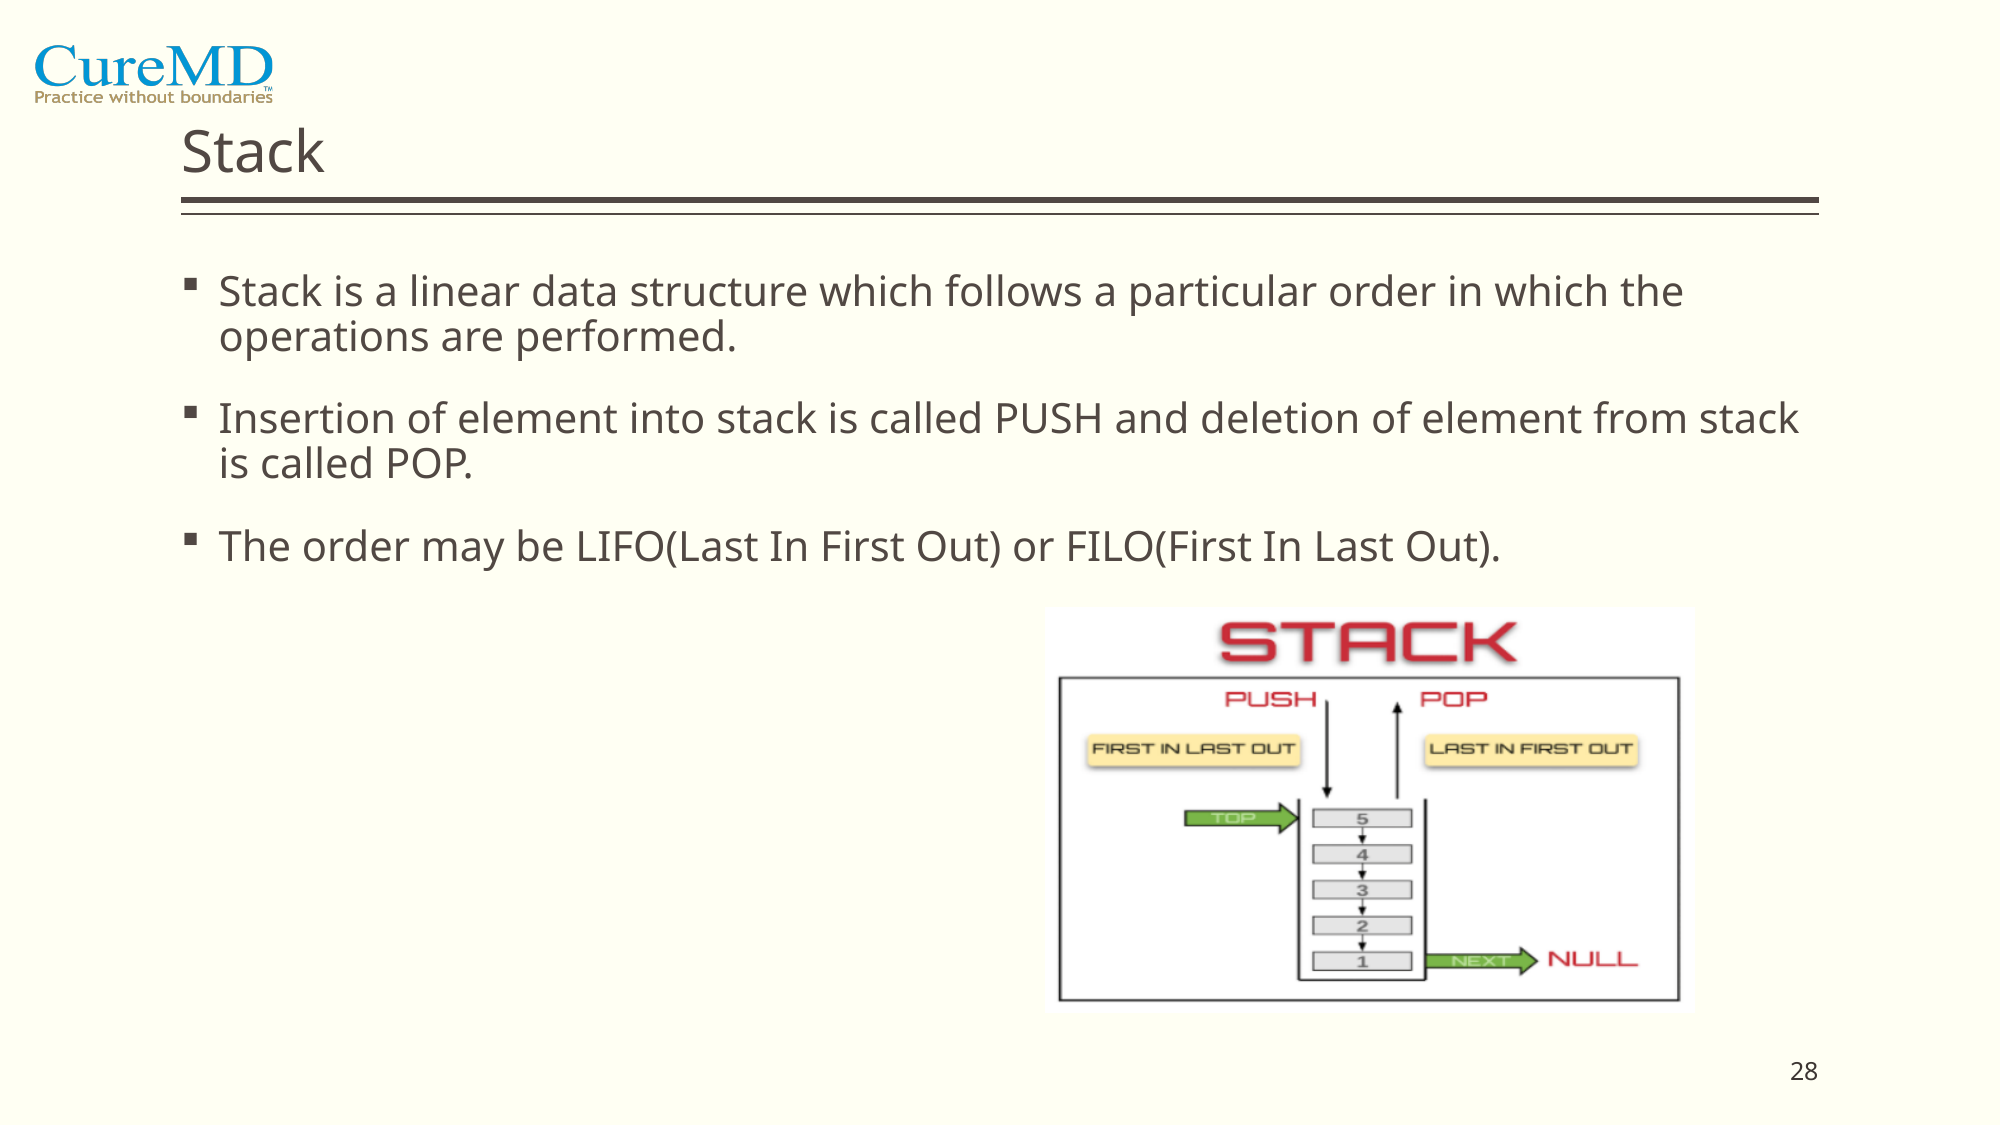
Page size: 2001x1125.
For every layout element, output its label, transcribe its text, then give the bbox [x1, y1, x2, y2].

picture [35, 45, 51, 60]
picture [35, 45, 181, 103]
picture [1045, 607, 1695, 1013]
title Stack [181, 12, 1819, 193]
slide_number 28 [1518, 1042, 1819, 1103]
list Stack is a linear data structure which follows a particular order in which the operations are performed. Insertion of element into stack is called PUSH and deletion of element from stack is called POP. The order may be LIFO(Last In First Out) or FILO(First In Last Out). [181, 262, 1819, 1013]
